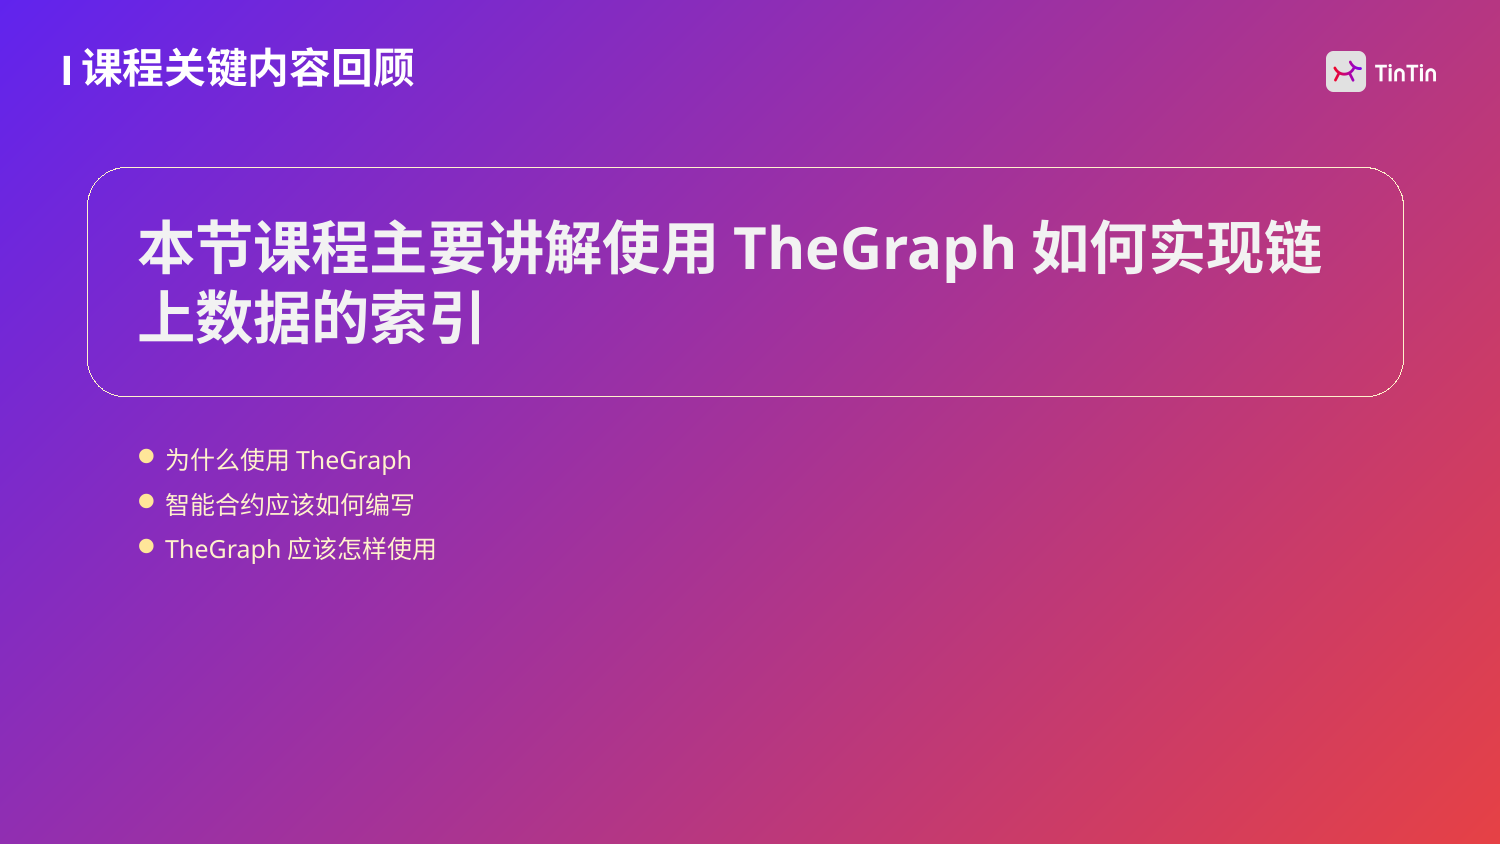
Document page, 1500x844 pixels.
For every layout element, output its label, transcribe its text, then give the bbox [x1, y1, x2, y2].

picture [1326, 51, 1436, 92]
text_box [0, 0, 1500, 844]
text_box 为什么使用TheGraph 智能合约应该如何编写 TheGraph应该怎样使用 [122, 421, 1380, 572]
text_box [63, 55, 70, 85]
text_box [87, 167, 1404, 397]
text_box 课程关键内容回顾 [69, 46, 486, 98]
